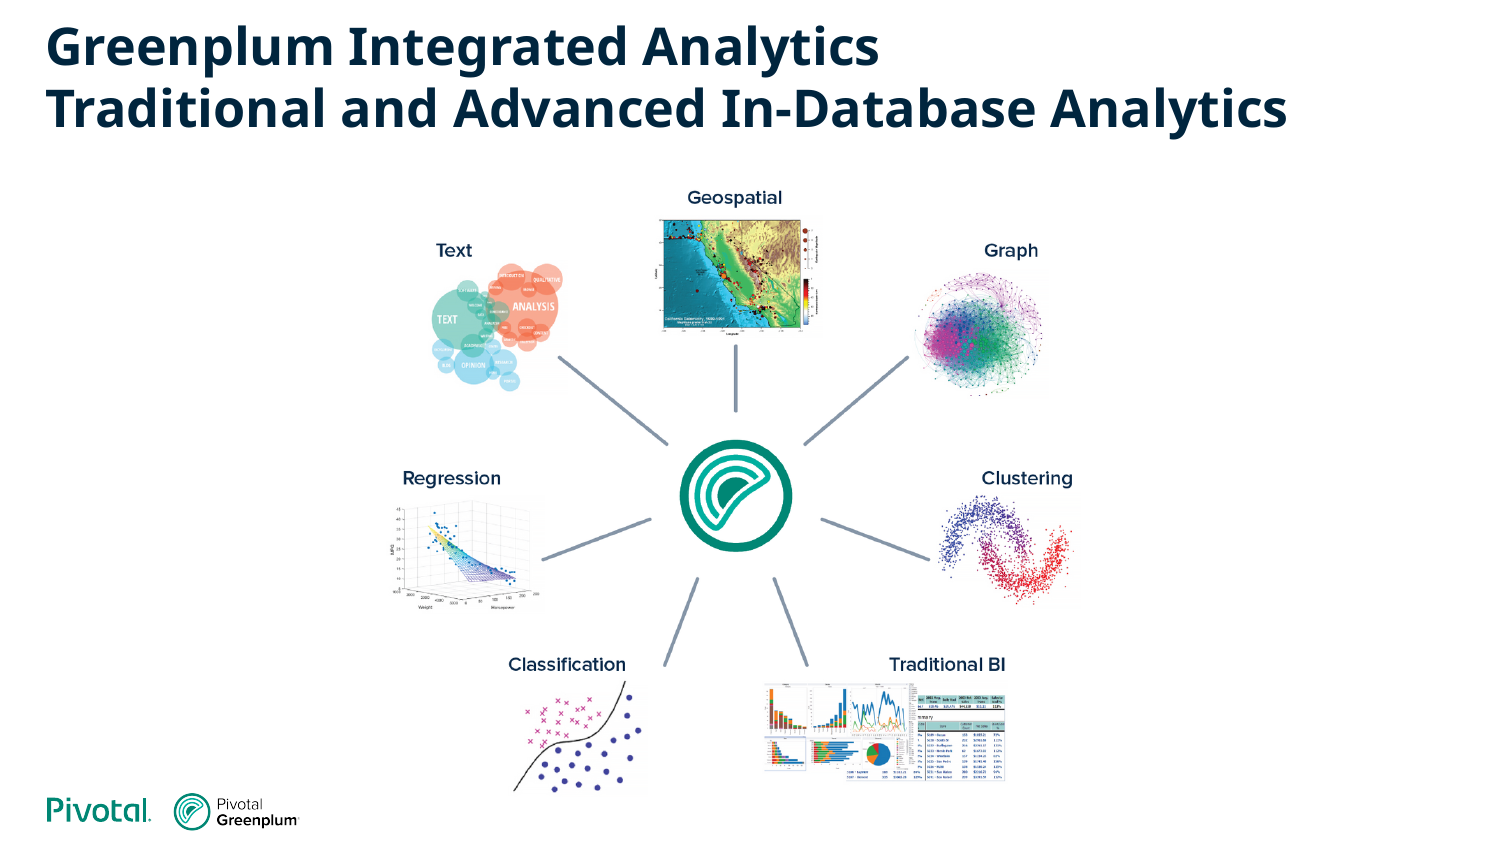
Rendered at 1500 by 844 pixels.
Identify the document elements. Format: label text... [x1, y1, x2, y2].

picture [155, 779, 341, 844]
picture [385, 186, 1081, 799]
title Greenplum Integrated Analytics Traditional and Advanced In-Database Analytics [30, 0, 1452, 63]
